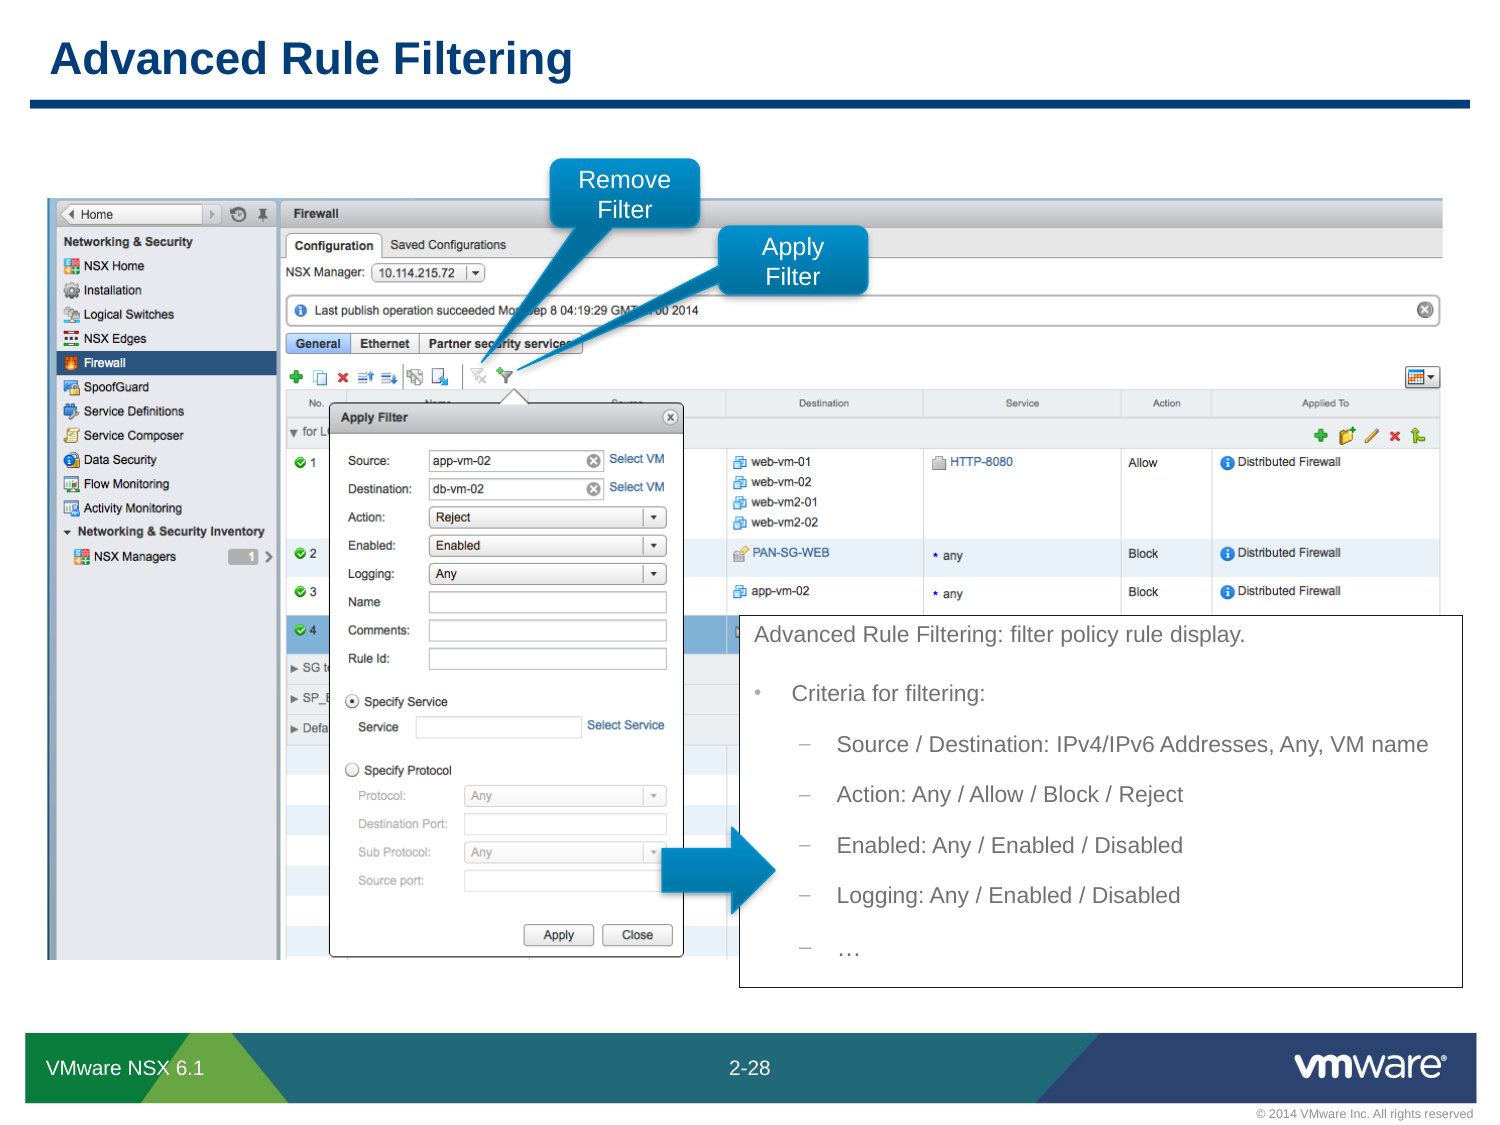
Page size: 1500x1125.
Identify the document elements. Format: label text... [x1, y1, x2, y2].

title Advanced Rule Filtering [34, 20, 1430, 93]
text_box Remove Filter [549, 158, 701, 197]
text_box Advanced Rule Filtering: filter policy rule display. Criteria for filtering: Source / Destination: IPv4/IPv6 Addresses, Any, VM name Action: Any / Allow / Block / Reject Enabled: Any / Enabled / Disabled Logging: Any / Enabled / Disabled … [739, 615, 1463, 988]
picture [0, 0, 1500, 1125]
